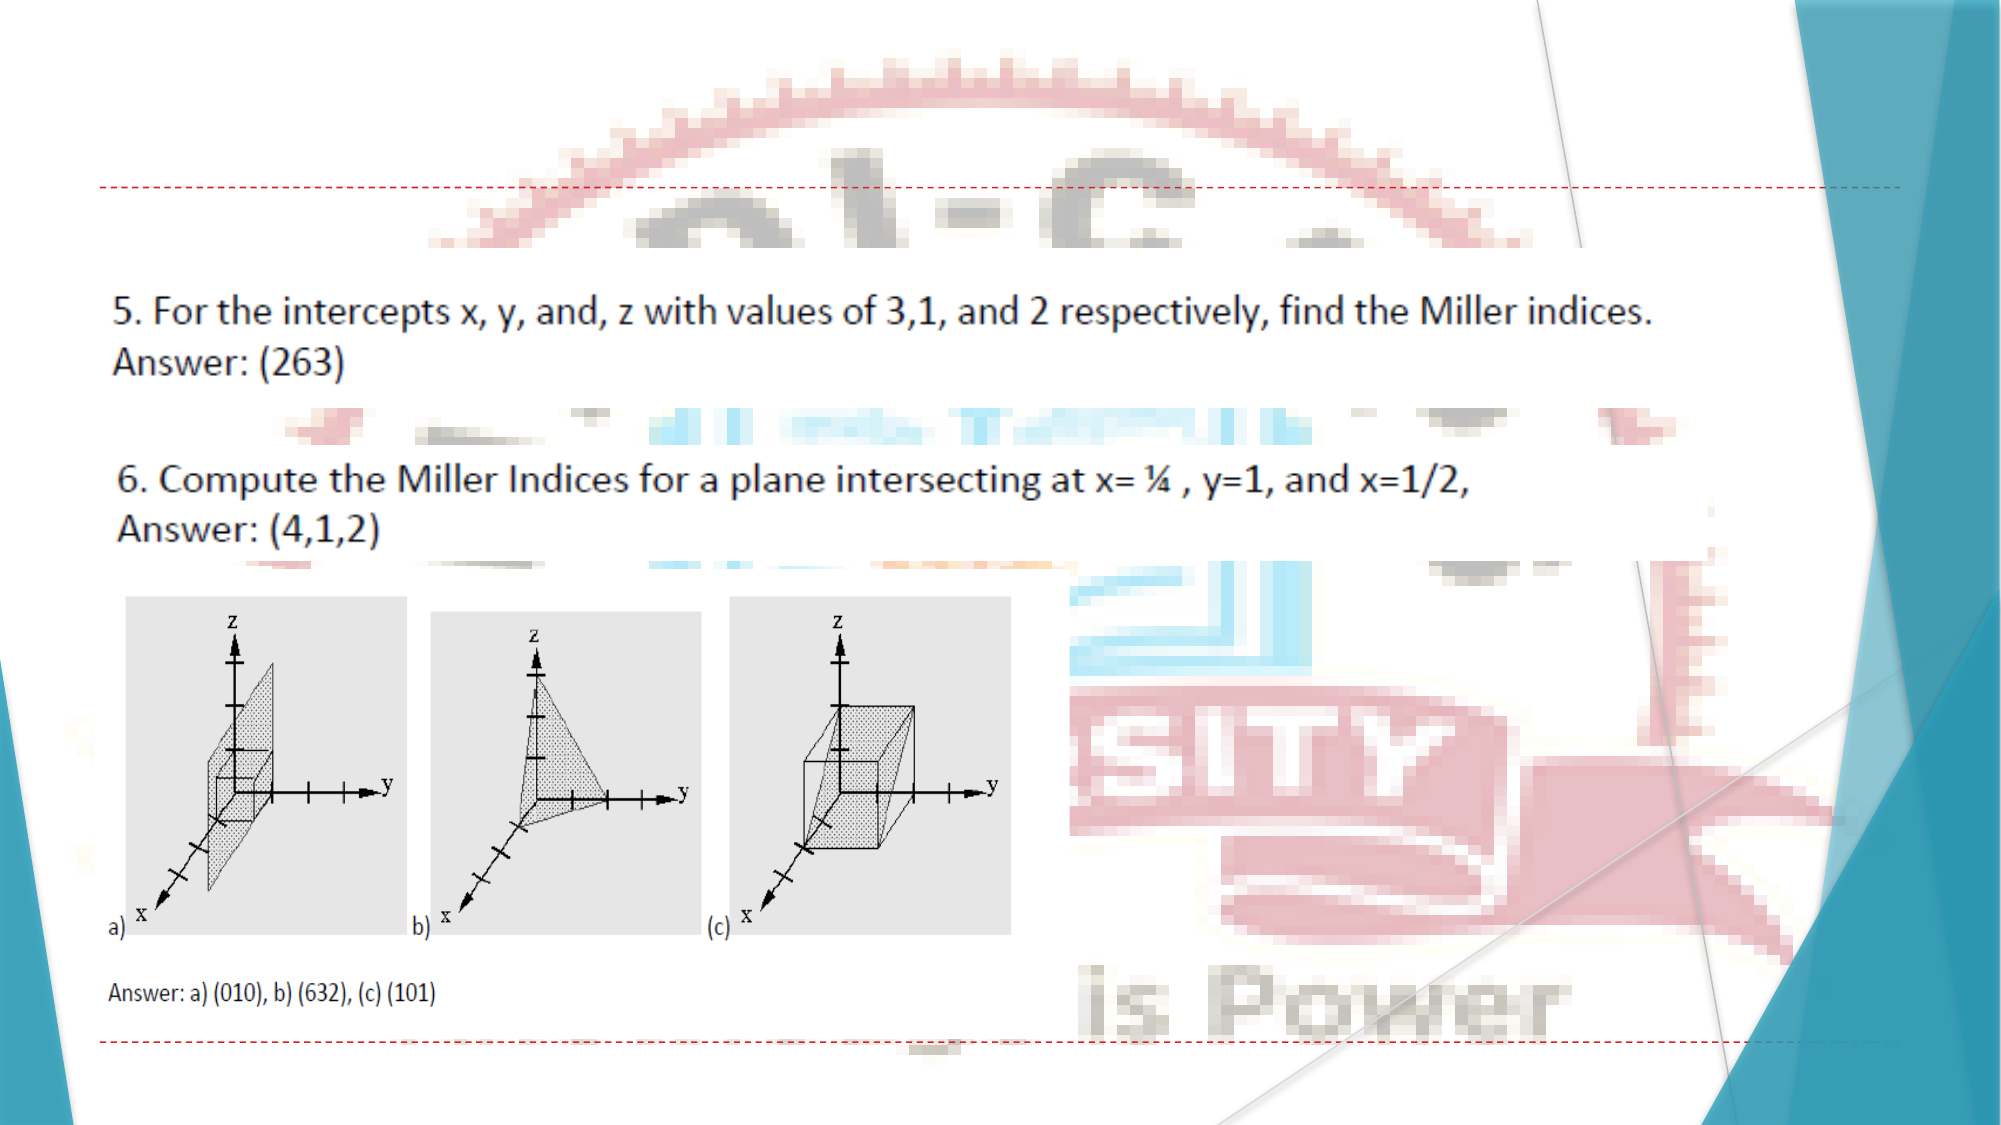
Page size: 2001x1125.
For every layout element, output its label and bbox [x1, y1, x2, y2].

picture [94, 569, 1070, 1039]
list [52, 248, 1704, 408]
picture [78, 445, 1708, 561]
